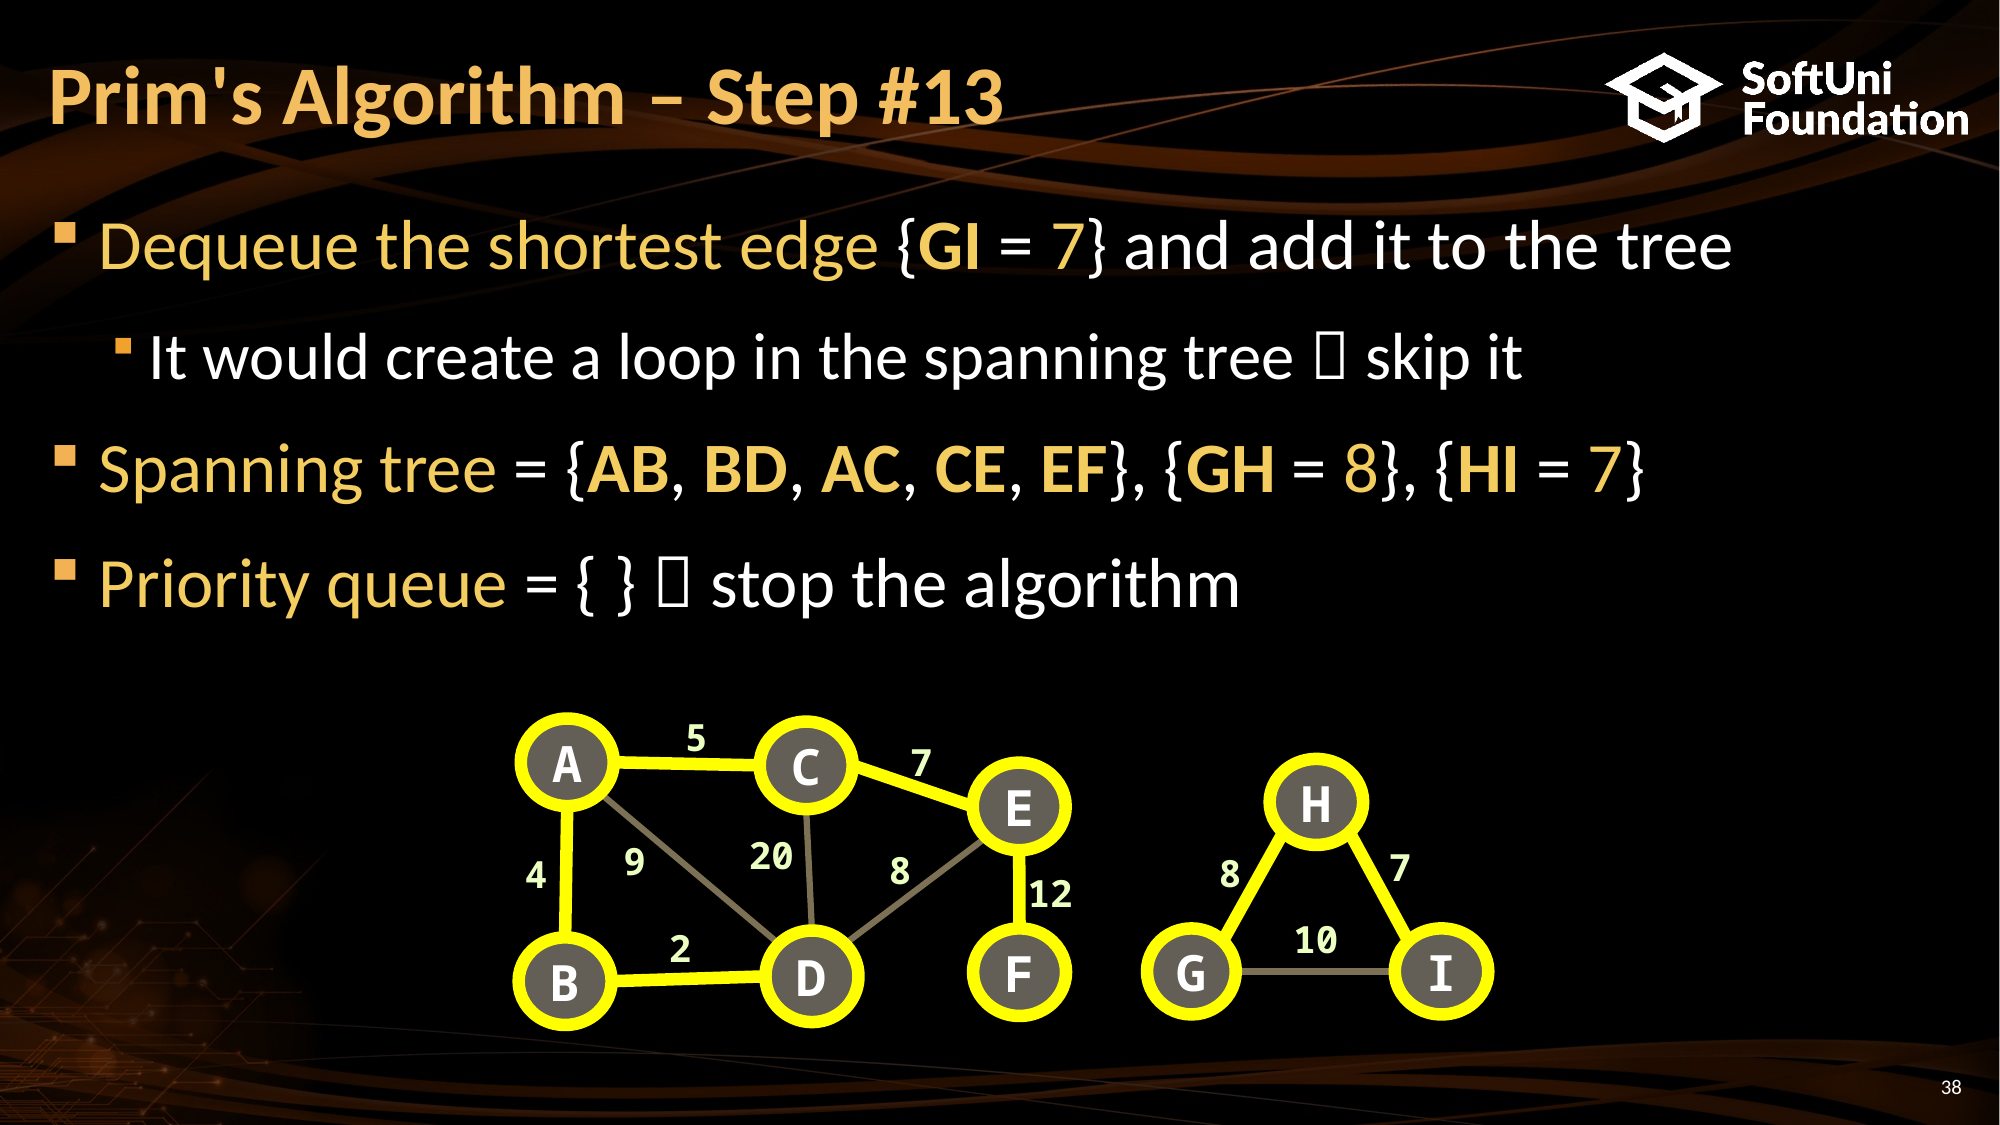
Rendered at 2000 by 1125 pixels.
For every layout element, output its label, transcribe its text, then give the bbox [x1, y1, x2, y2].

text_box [510, 706, 1489, 1025]
title Prim's Algorithm – Step #13 [30, 6, 1602, 189]
picture [0, 0, 2000, 1125]
list Dequeue the shortest edge {GI = 7} and add it to the tree It would create a loop in the spanning tree  skip it Spanning tree = {AB, BD, AC, CE, EF}, {GH = 8}, {HI = 7} Priority queue = { }  stop the algorithm [31, 188, 1968, 1103]
